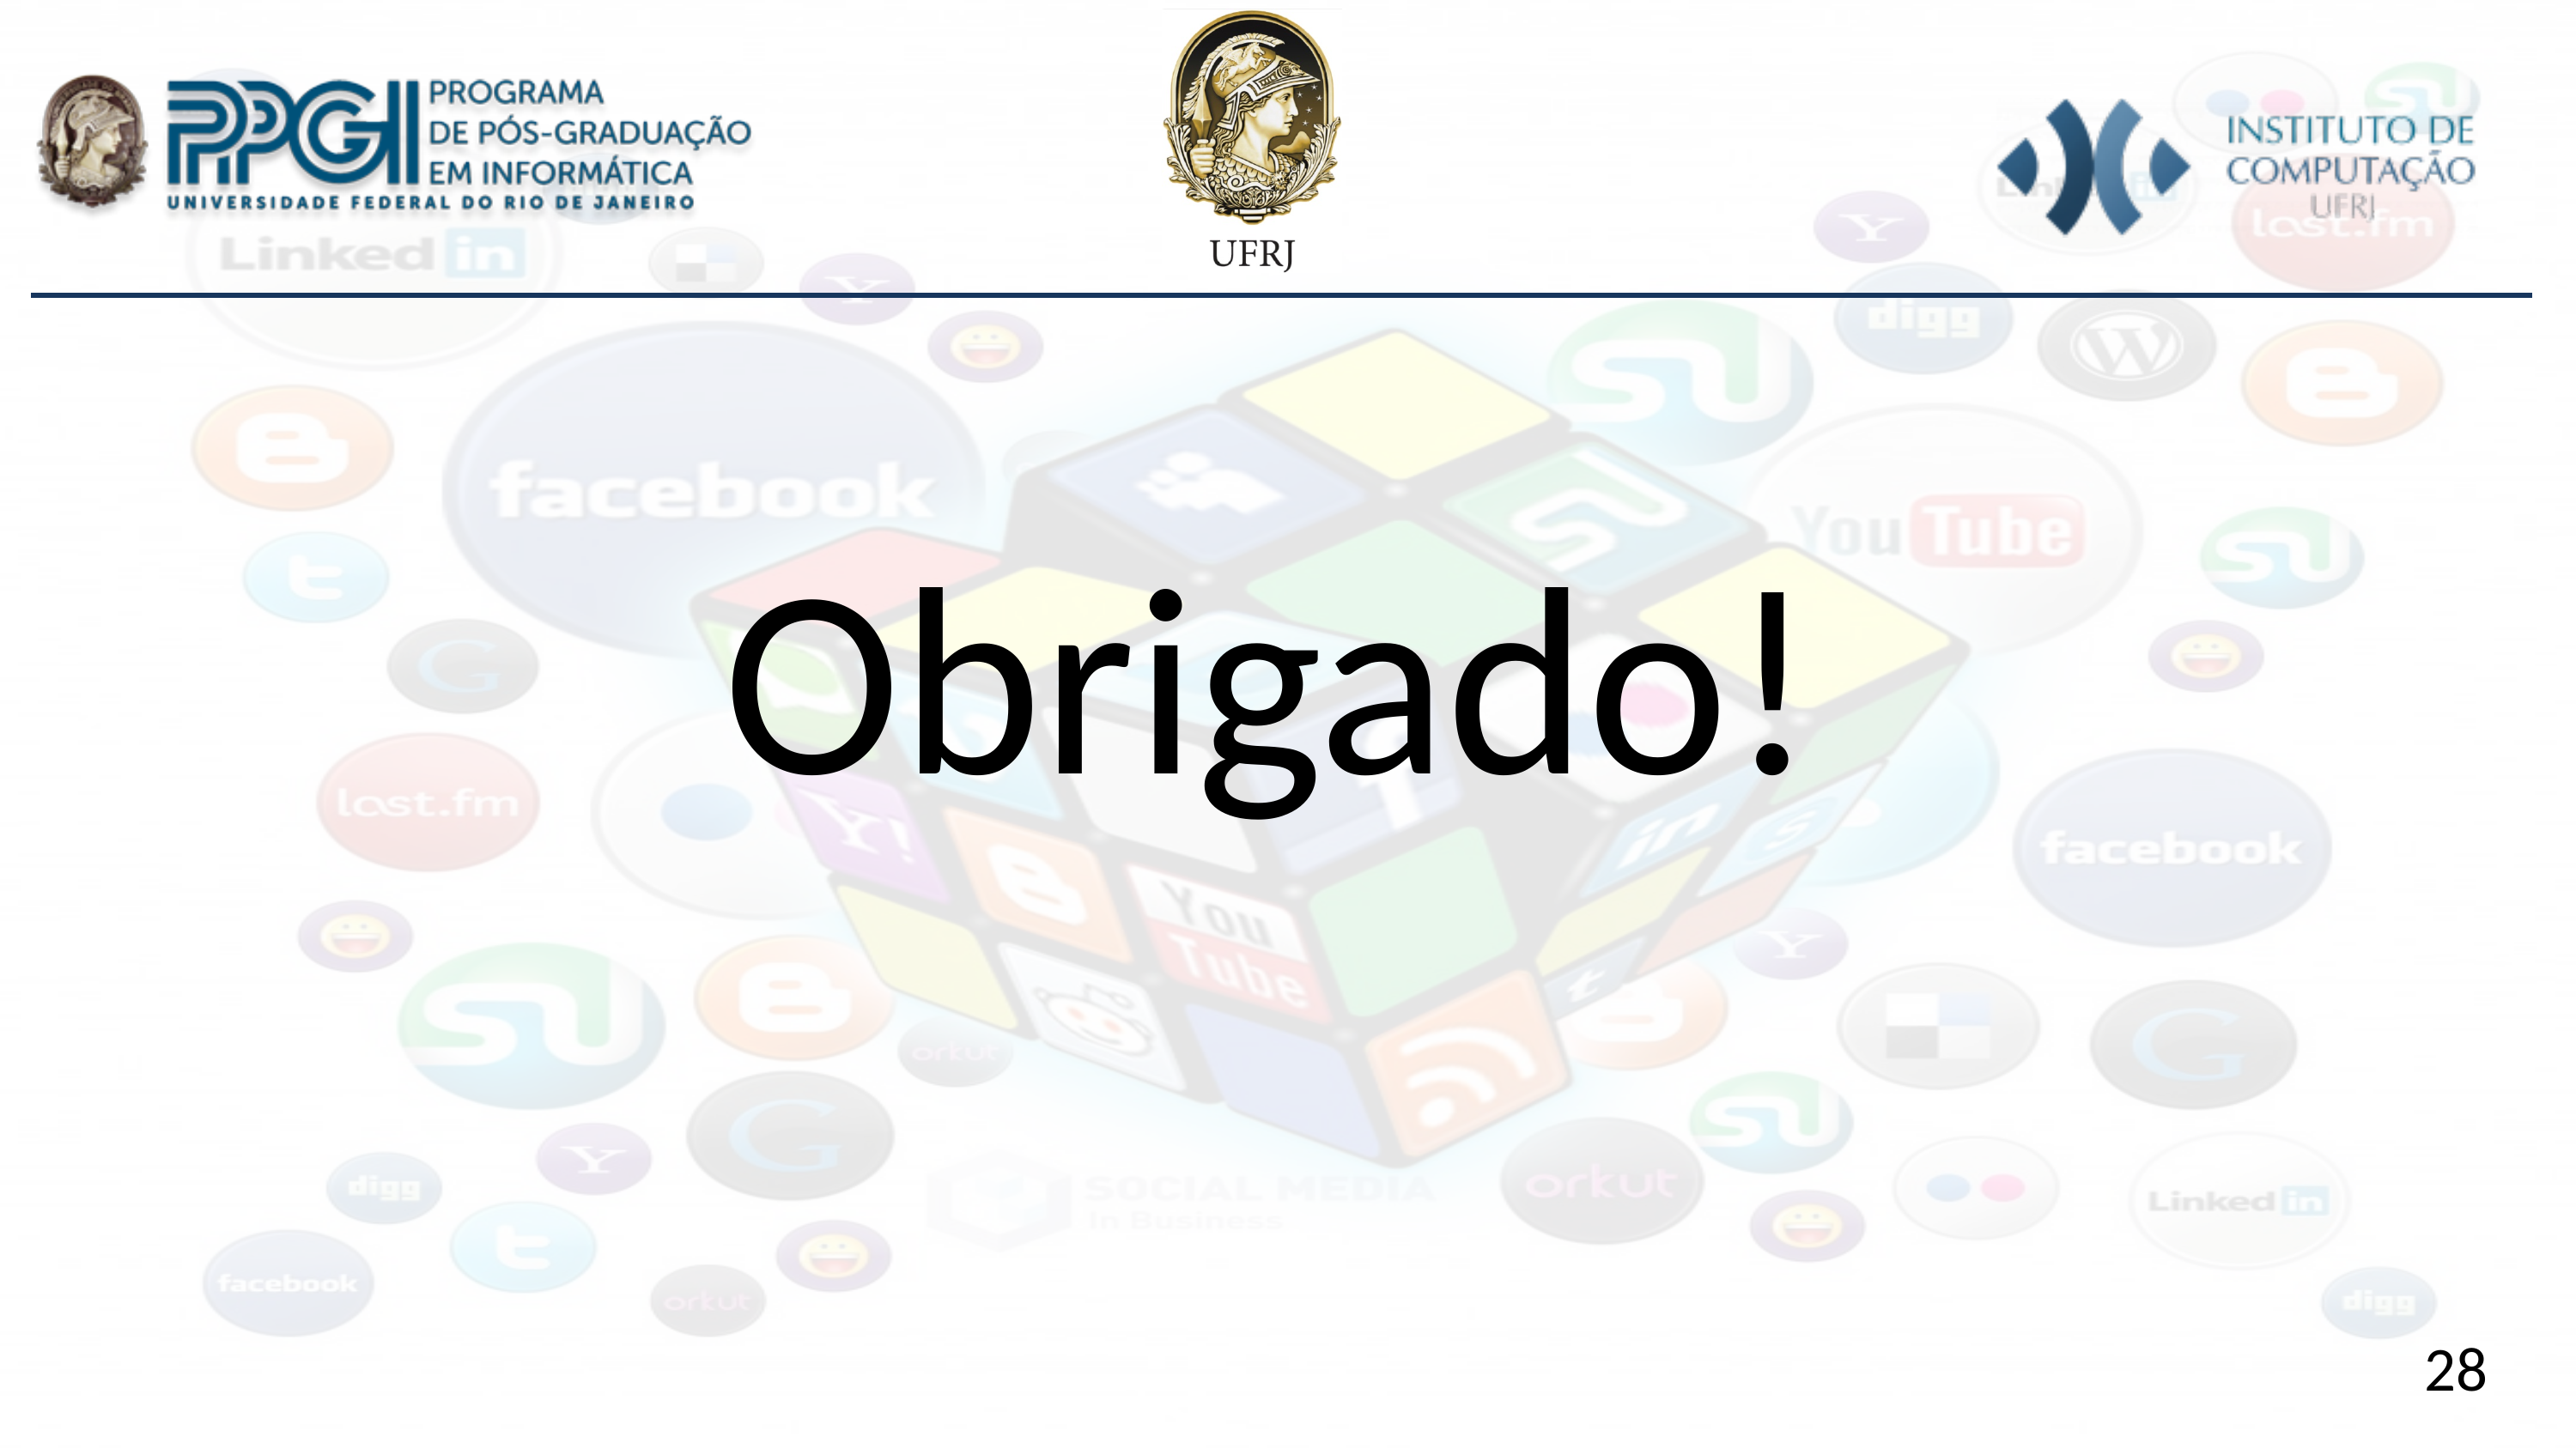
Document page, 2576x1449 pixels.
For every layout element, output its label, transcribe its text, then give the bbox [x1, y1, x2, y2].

picture [1996, 98, 2479, 239]
text_box Obrigado! [710, 499, 1866, 834]
slide_number 28 [2200, 1340, 2501, 1392]
picture [1161, 9, 1342, 274]
picture [32, 72, 761, 226]
